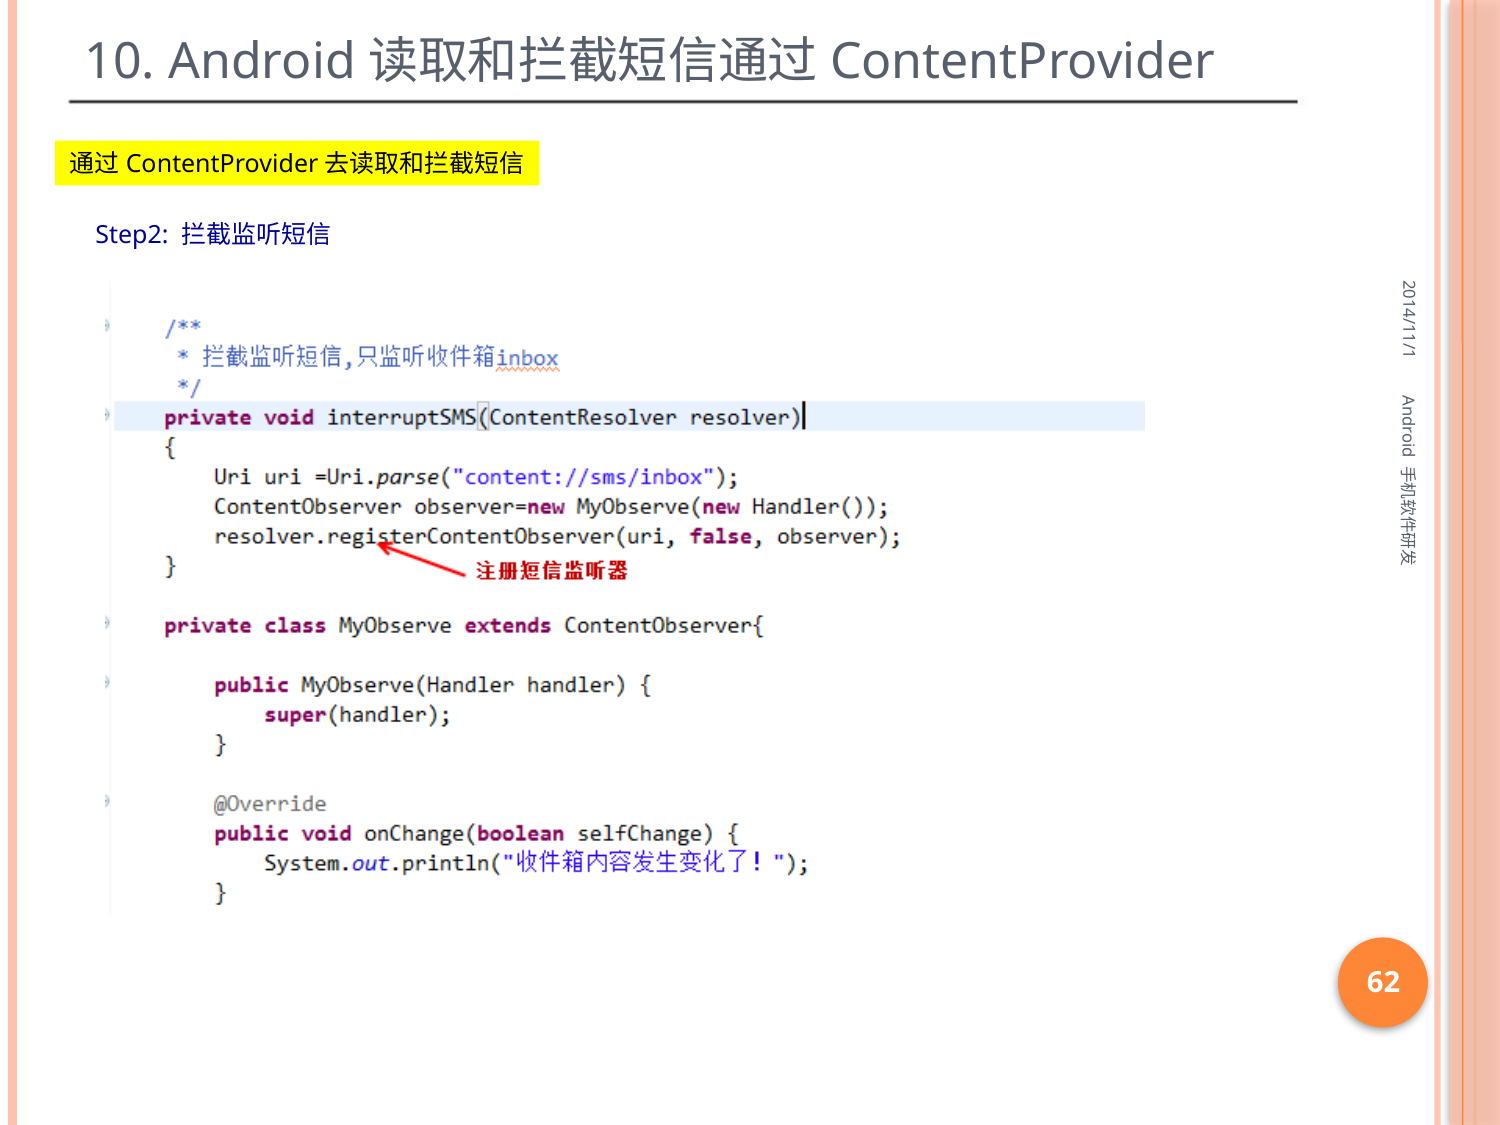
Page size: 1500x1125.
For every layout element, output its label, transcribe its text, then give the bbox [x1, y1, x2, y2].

picture [0, 0, 7, 1125]
slide_number 62 [1333, 940, 1434, 1027]
footer Android 手机软件研发 [1379, 380, 1440, 906]
text_box Step2: 拦截监听短信 [80, 210, 346, 256]
picture [1441, 0, 1449, 1125]
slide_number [1378, 43, 1442, 374]
picture [18, 0, 1434, 1125]
text_box 通过ContentProvider去读取和拦截短信 [55, 140, 540, 186]
title 10. Android读取和拦截短信通过ContentProvider [70, 11, 1296, 96]
